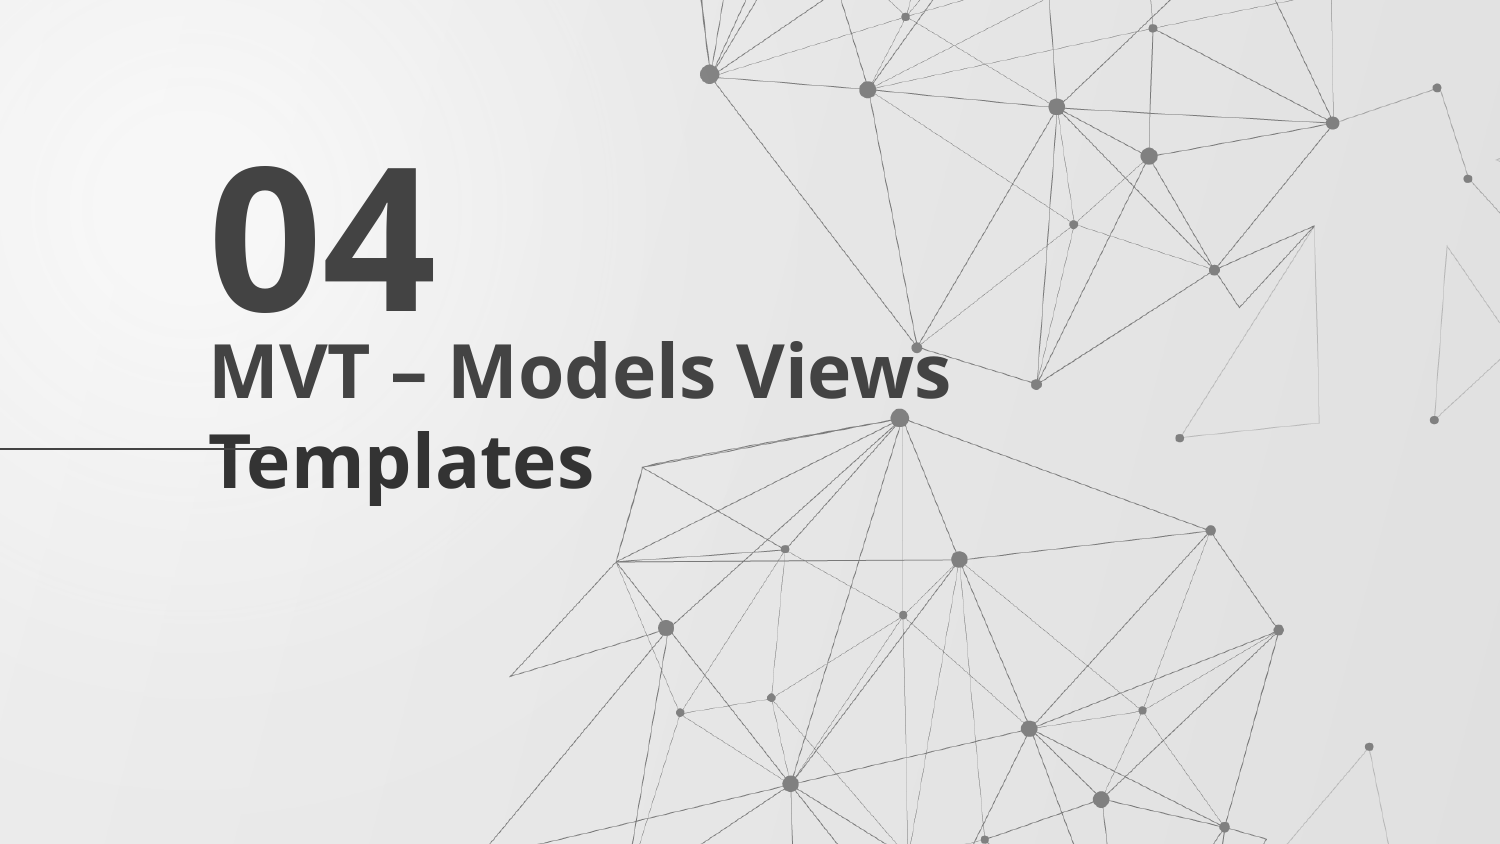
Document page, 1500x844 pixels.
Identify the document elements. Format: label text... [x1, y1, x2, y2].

title 04 [193, 169, 683, 294]
title MVT – Models Views Templates [193, 255, 1046, 572]
picture [0, 0, 1500, 844]
